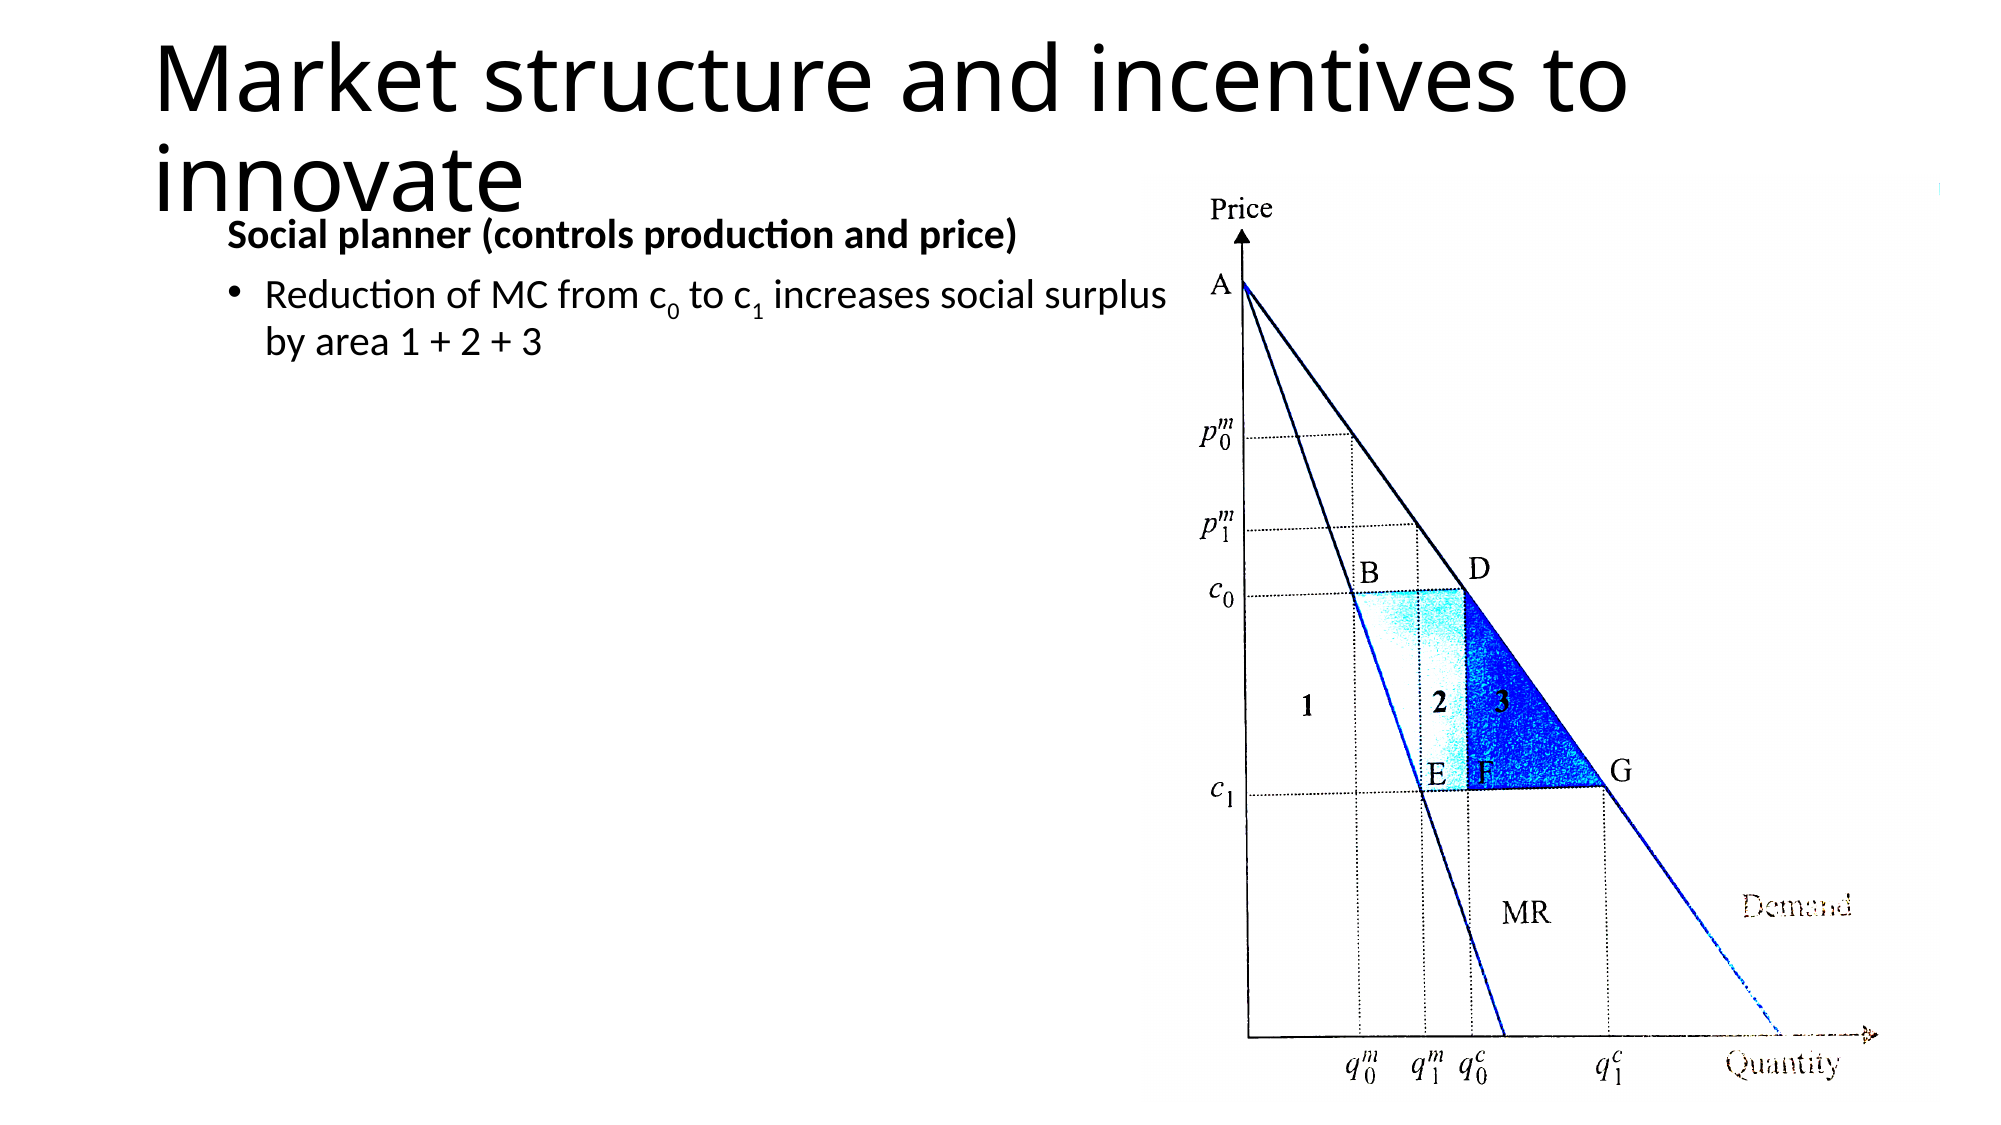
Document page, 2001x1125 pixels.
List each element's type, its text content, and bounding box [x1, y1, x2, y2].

list Social planner (controls production and price) Reduction of MC from c0 to c1 increases social surplus by area 1 + 2 + 3 [137, 241, 1141, 1064]
text_box Market structure and incentives to innovate [137, 23, 1863, 241]
picture [1141, 174, 1940, 1102]
